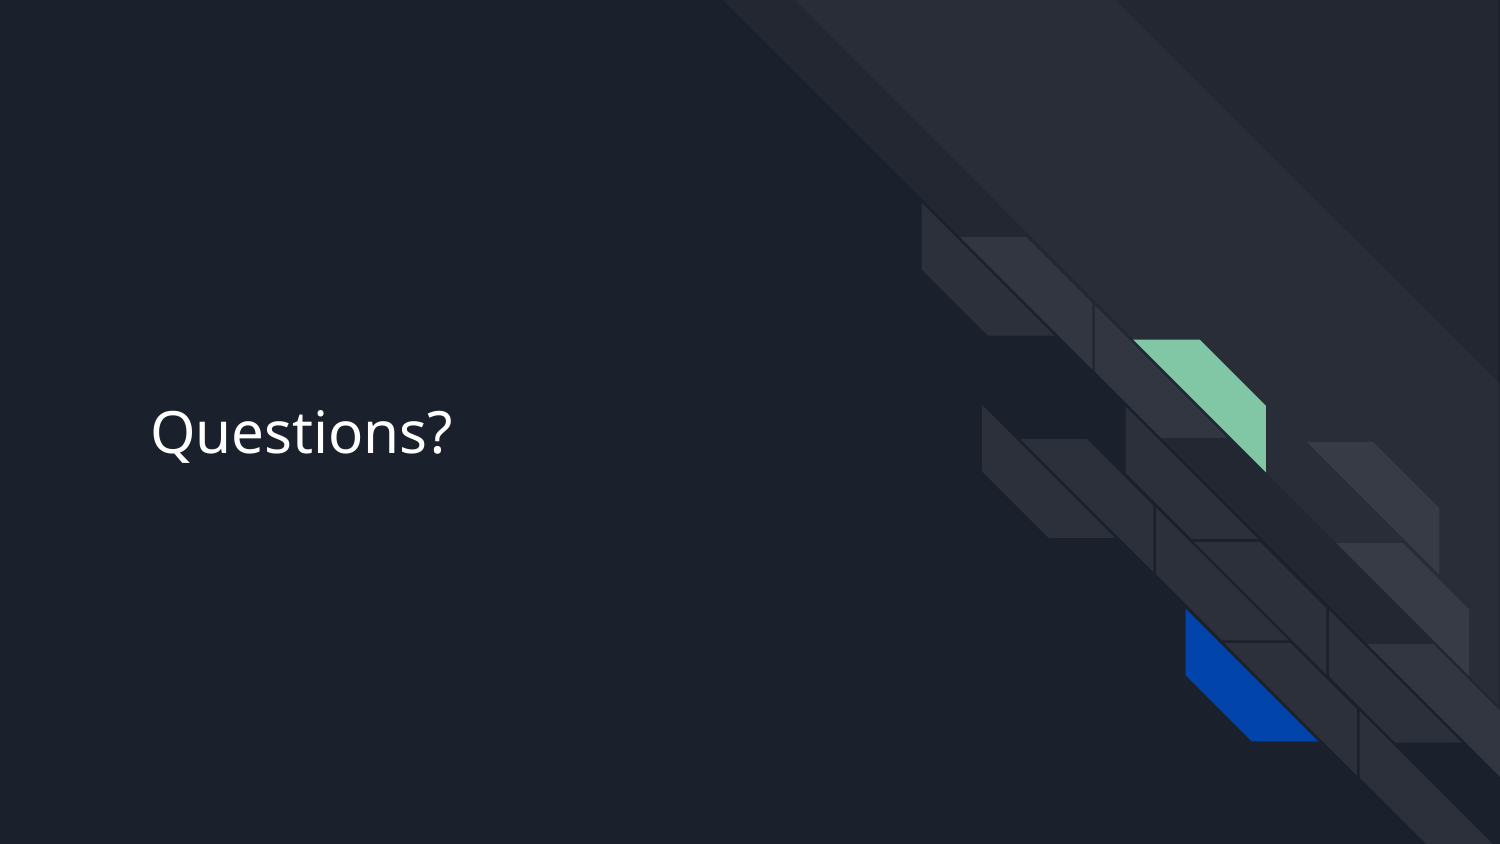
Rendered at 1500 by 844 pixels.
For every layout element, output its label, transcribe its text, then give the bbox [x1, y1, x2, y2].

title Questions? [135, 142, 888, 720]
